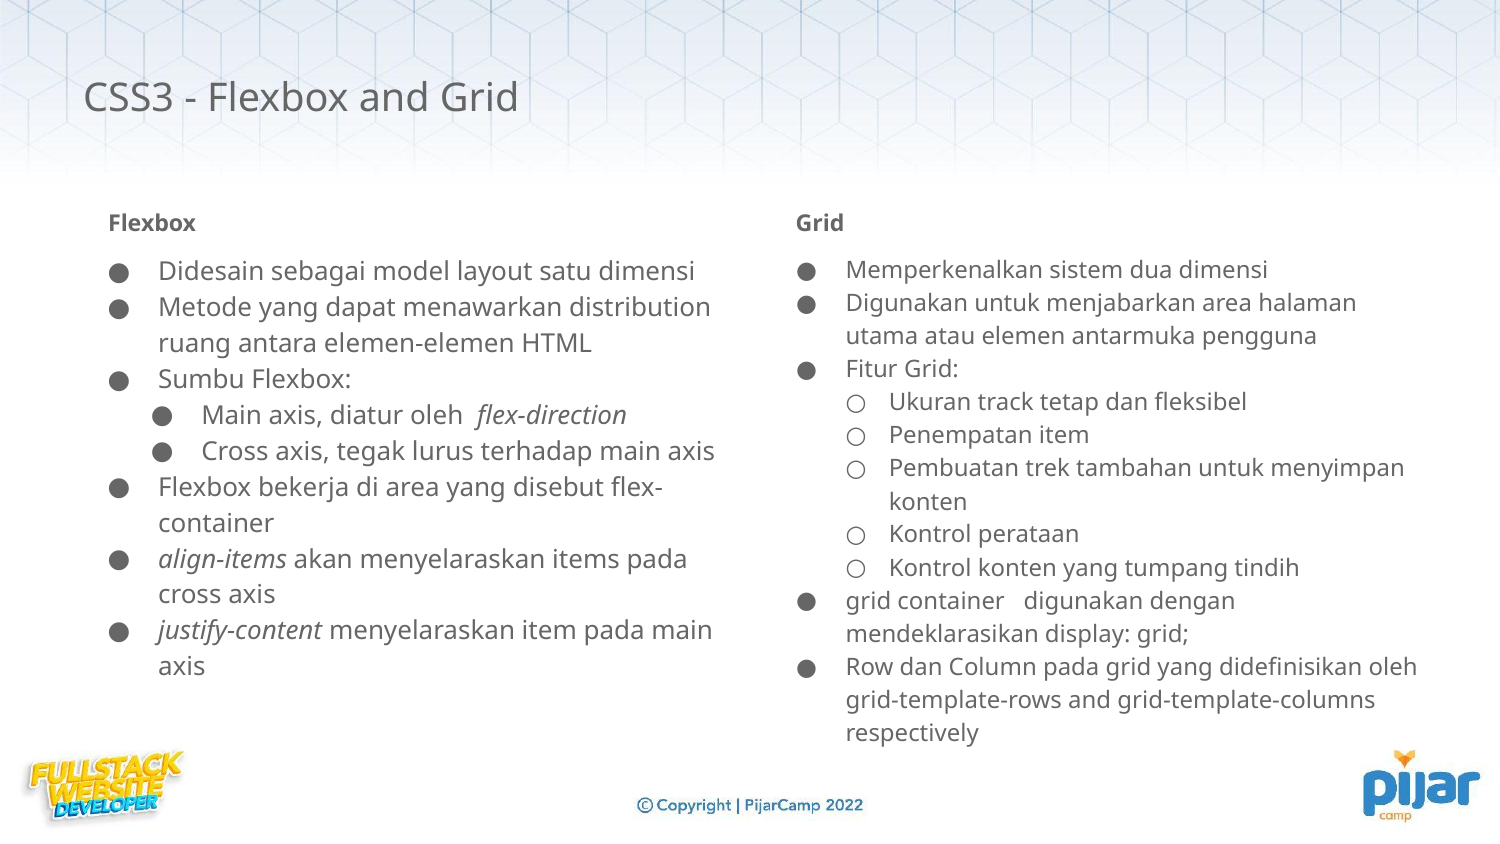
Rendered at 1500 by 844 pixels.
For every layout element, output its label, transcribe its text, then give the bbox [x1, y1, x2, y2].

subtitle CSS3 - Flexbox and Grid [68, 56, 1030, 147]
subtitle Flexbox [93, 180, 780, 252]
subtitle Memperkenalkan sistem dua dimensi Digunakan untuk menjabarkan area halaman utama atau elemen antarmuka pengguna Fitur Grid: Ukuran track tetap dan fleksibel Penempatan item Pembuatan trek tambahan untuk menyimpan konten Kontrol perataan Kontrol konten yang tumpang tindih grid container digunakan dengan mendeklarasikan display: grid; Row dan Column pada grid yang didefinisikan oleh grid-template-rows and grid-template-columns respectively [755, 235, 1443, 778]
subtitle Grid [780, 180, 1468, 252]
subtitle Didesain sebagai model layout satu dimensi Metode yang dapat menawarkan distribution ruang antara elemen-elemen HTML Sumbu Flexbox: Main axis, diatur oleh flex-direction Cross axis, tegak lurus terhadap main axis Flexbox bekerja di area yang disebut flex-container align-items akan menyelaraskan items pada cross axis justify-content menyelaraskan item pada main axis [68, 235, 755, 778]
picture [0, 0, 1500, 844]
